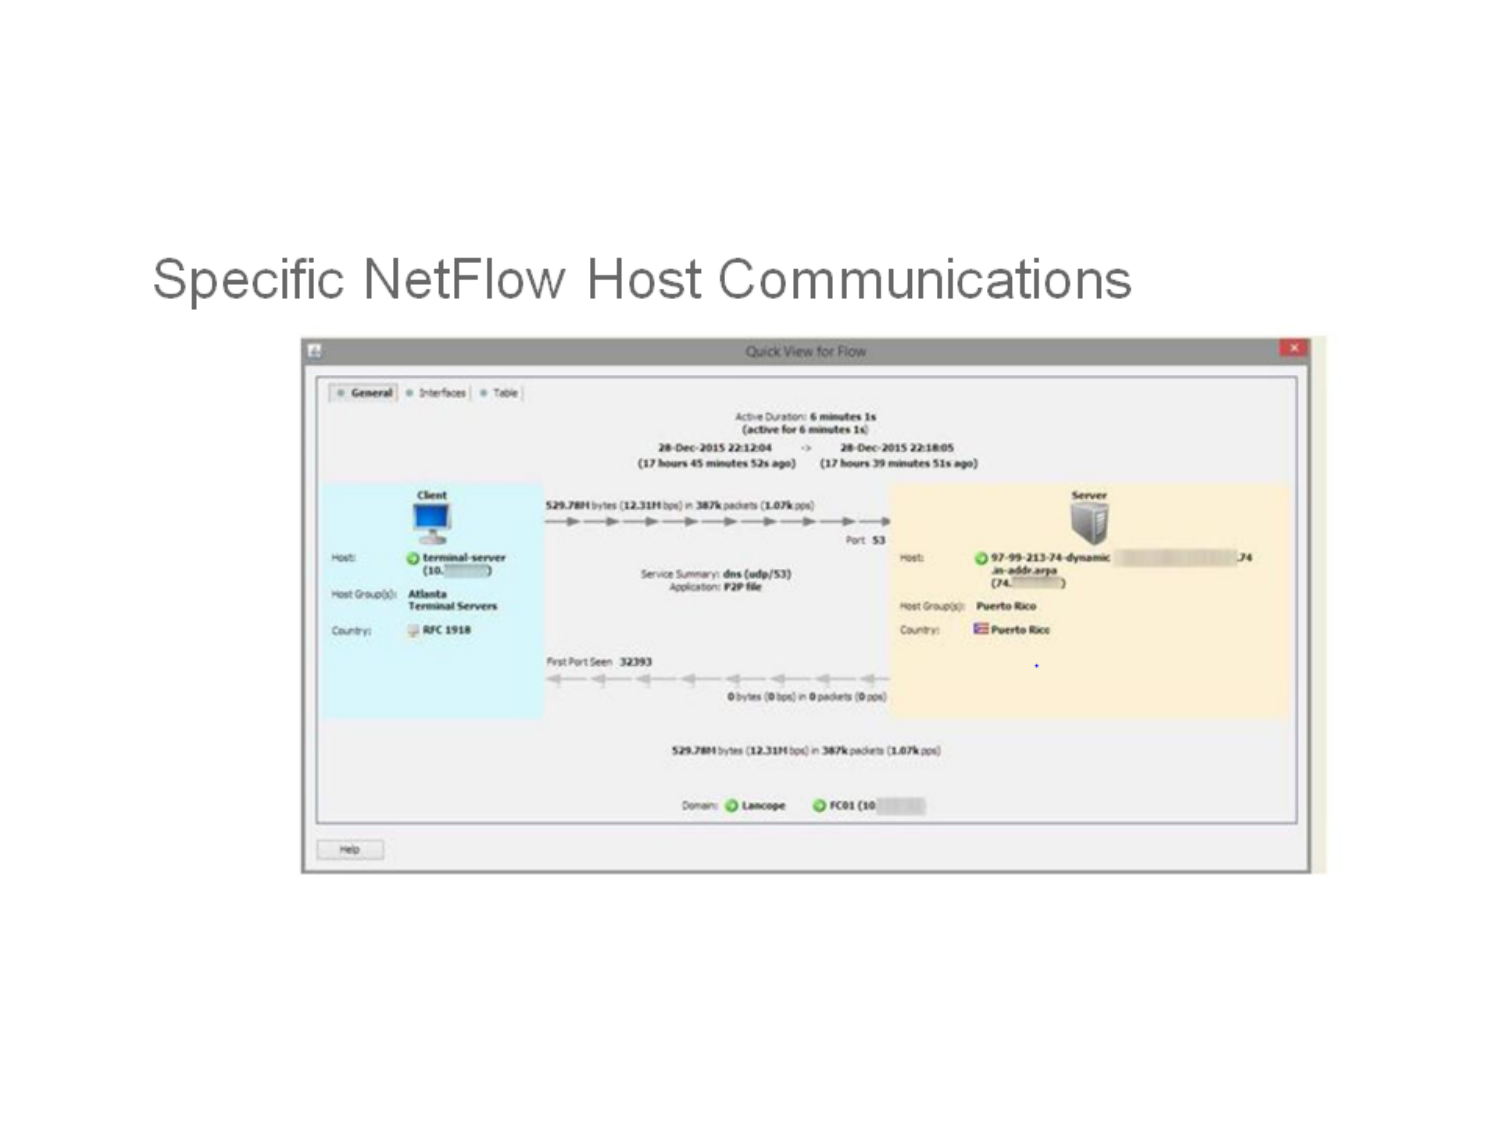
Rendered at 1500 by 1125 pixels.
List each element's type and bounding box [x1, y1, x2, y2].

picture [127, 230, 1373, 895]
